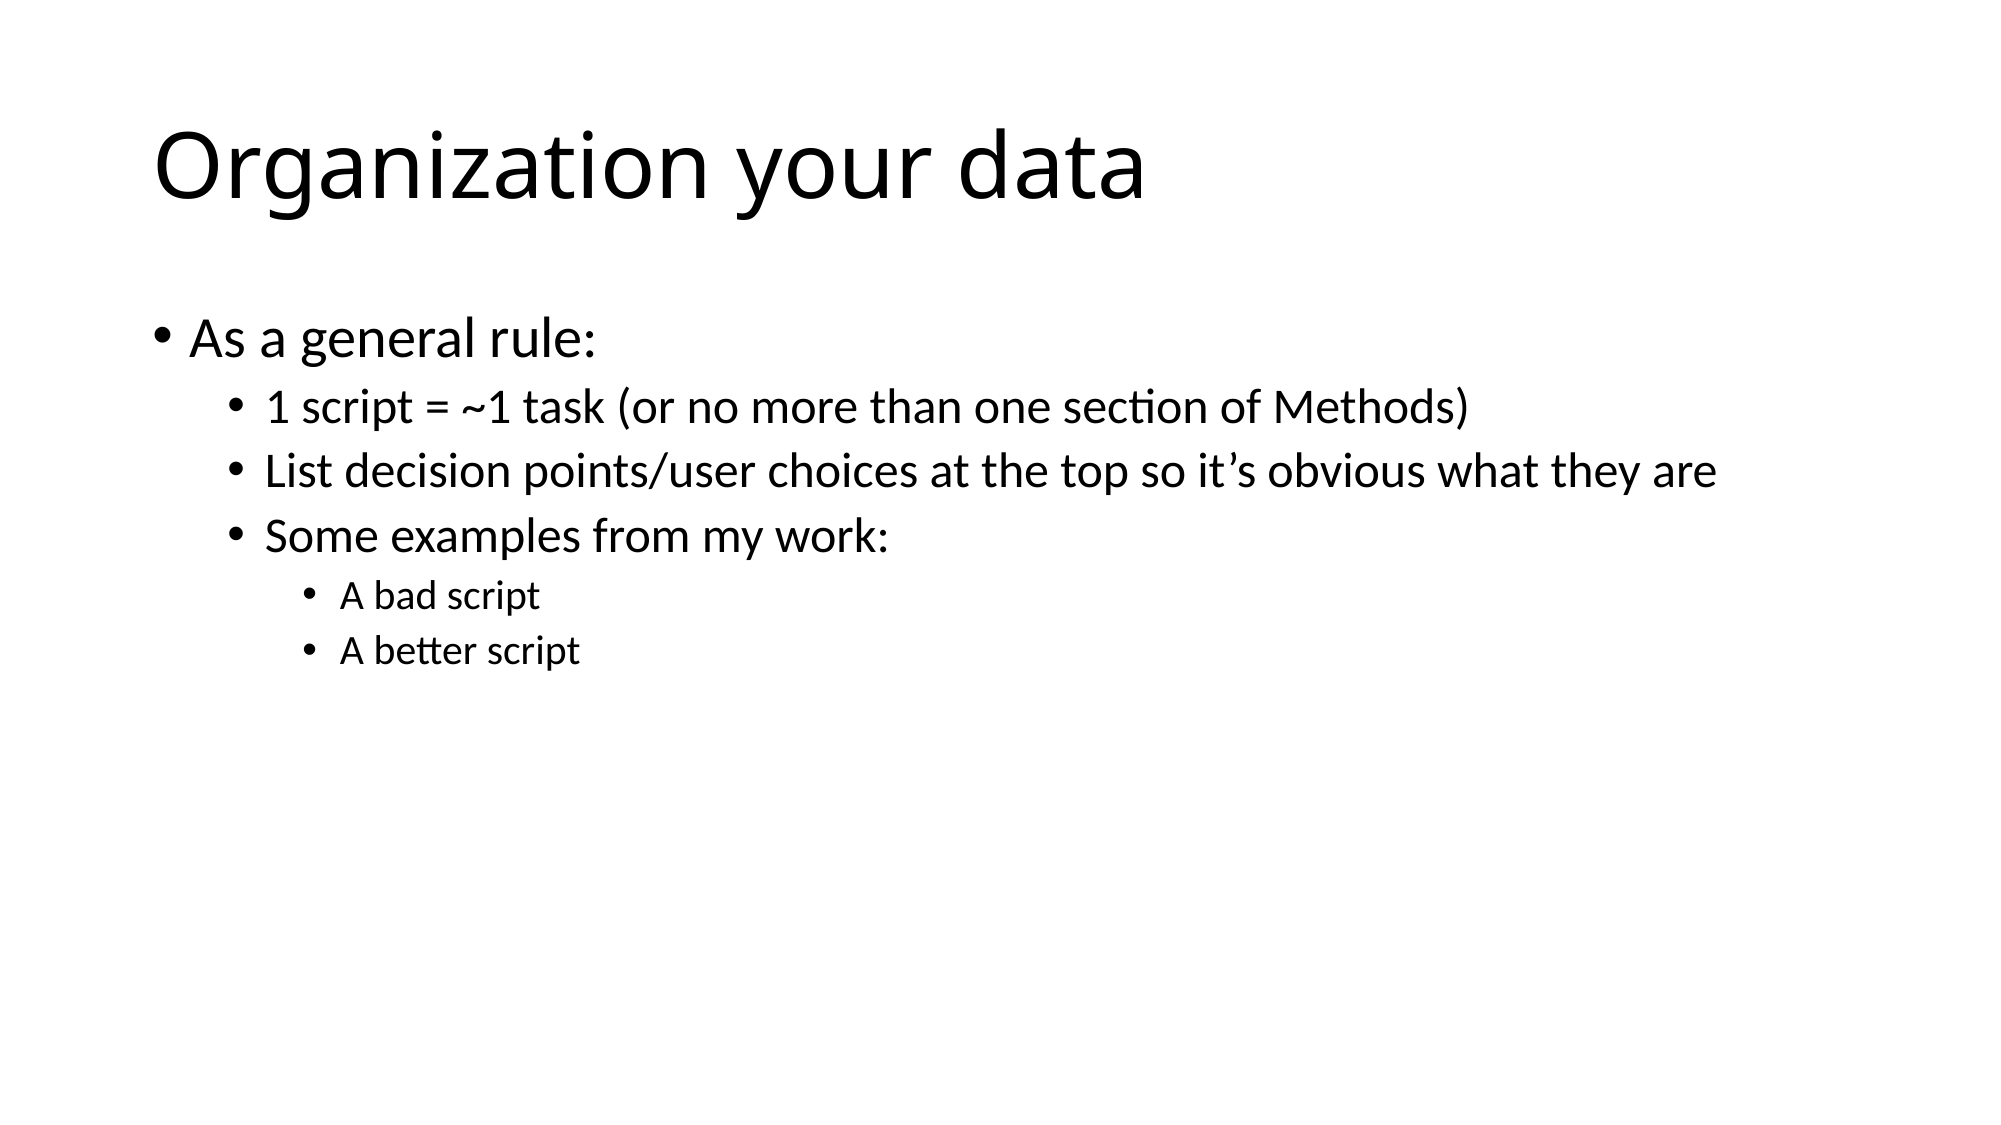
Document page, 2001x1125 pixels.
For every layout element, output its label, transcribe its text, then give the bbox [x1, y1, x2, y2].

title Organization your data [137, 59, 1863, 278]
list As a general rule: 1 script = ~1 task (or no more than one section of Methods) List decision points/user choices at the top so it’s obvious what they are Some examples from my work: A bad script A better script [137, 299, 1863, 1014]
